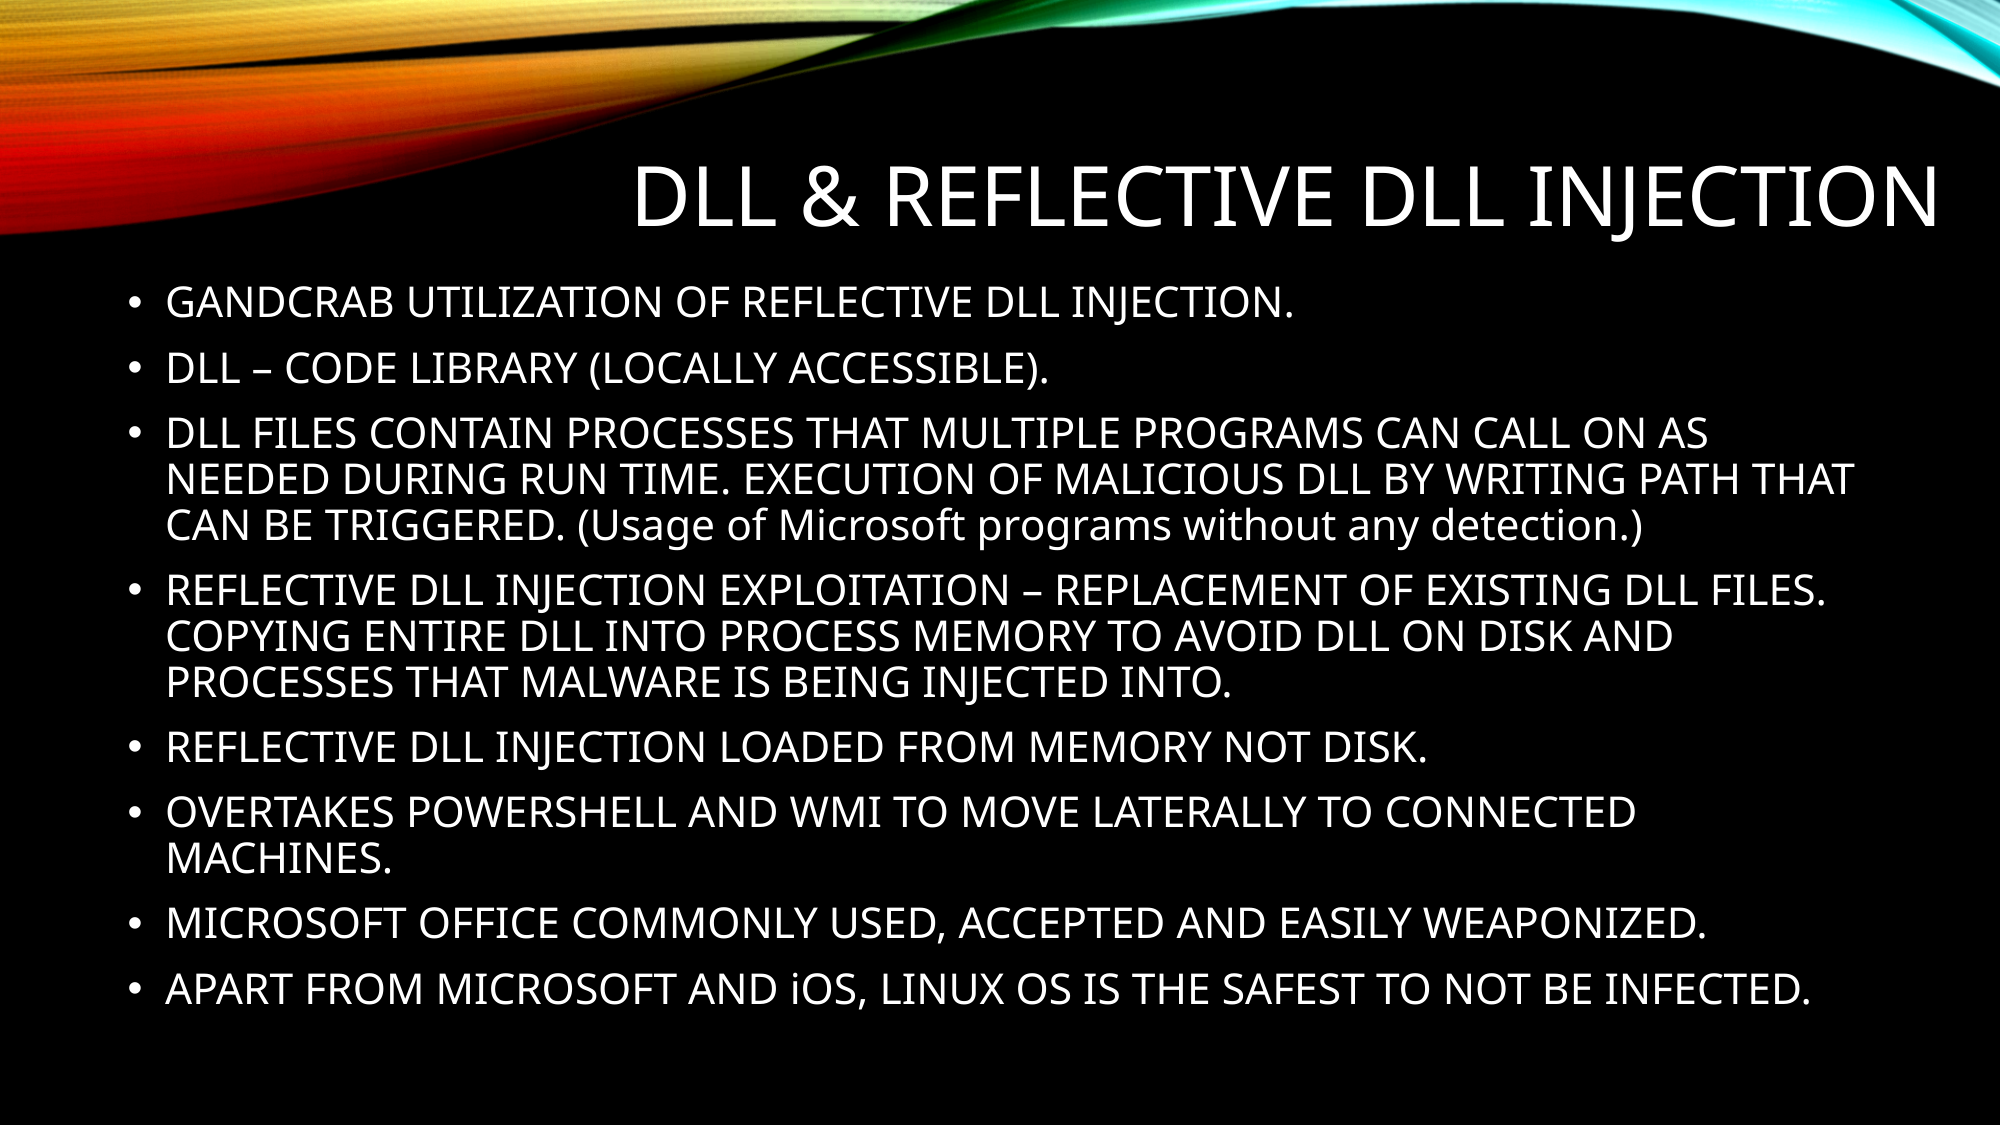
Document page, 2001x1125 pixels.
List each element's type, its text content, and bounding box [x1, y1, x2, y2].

list GANDCRAB UTILIZATION OF REFLECTIVE DLL INJECTION. DLL – CODE LIBRARY (LOCALLY ACCESSIBLE). DLL FILES CONTAIN PROCESSES THAT MULTIPLE PROGRAMS CAN CALL ON AS NEEDED DURING RUN TIME. EXECUTION OF MALICIOUS DLL BY WRITING PATH THAT CAN BE TRIGGERED. (Usage of Microsoft programs without any detection.) REFLECTIVE DLL INJECTION EXPLOITATION – REPLACEMENT OF EXISTING DLL FILES. COPYING ENTIRE DLL INTO PROCESS MEMORY TO AVOID DLL ON DISK AND PROCESSES THAT MALWARE IS BEING INJECTED INTO. REFLECTIVE DLL INJECTION LOADED FROM MEMORY NOT DISK. OVERTAKES POWERSHELL AND WMI TO MOVE LATERALLY TO CONNECTED MACHINES. MICROSOFT OFFICE COMMONLY USED, ACCEPTED AND EASILY WEAPONIZED. APART FROM MICROSOFT AND iOS, LINUX OS IS THE SAFEST TO NOT BE INFECTED. [112, 273, 1888, 1072]
picture [0, 0, 2000, 237]
title DLL & REFLECTIVE DLL INJECTION [546, 93, 1959, 306]
